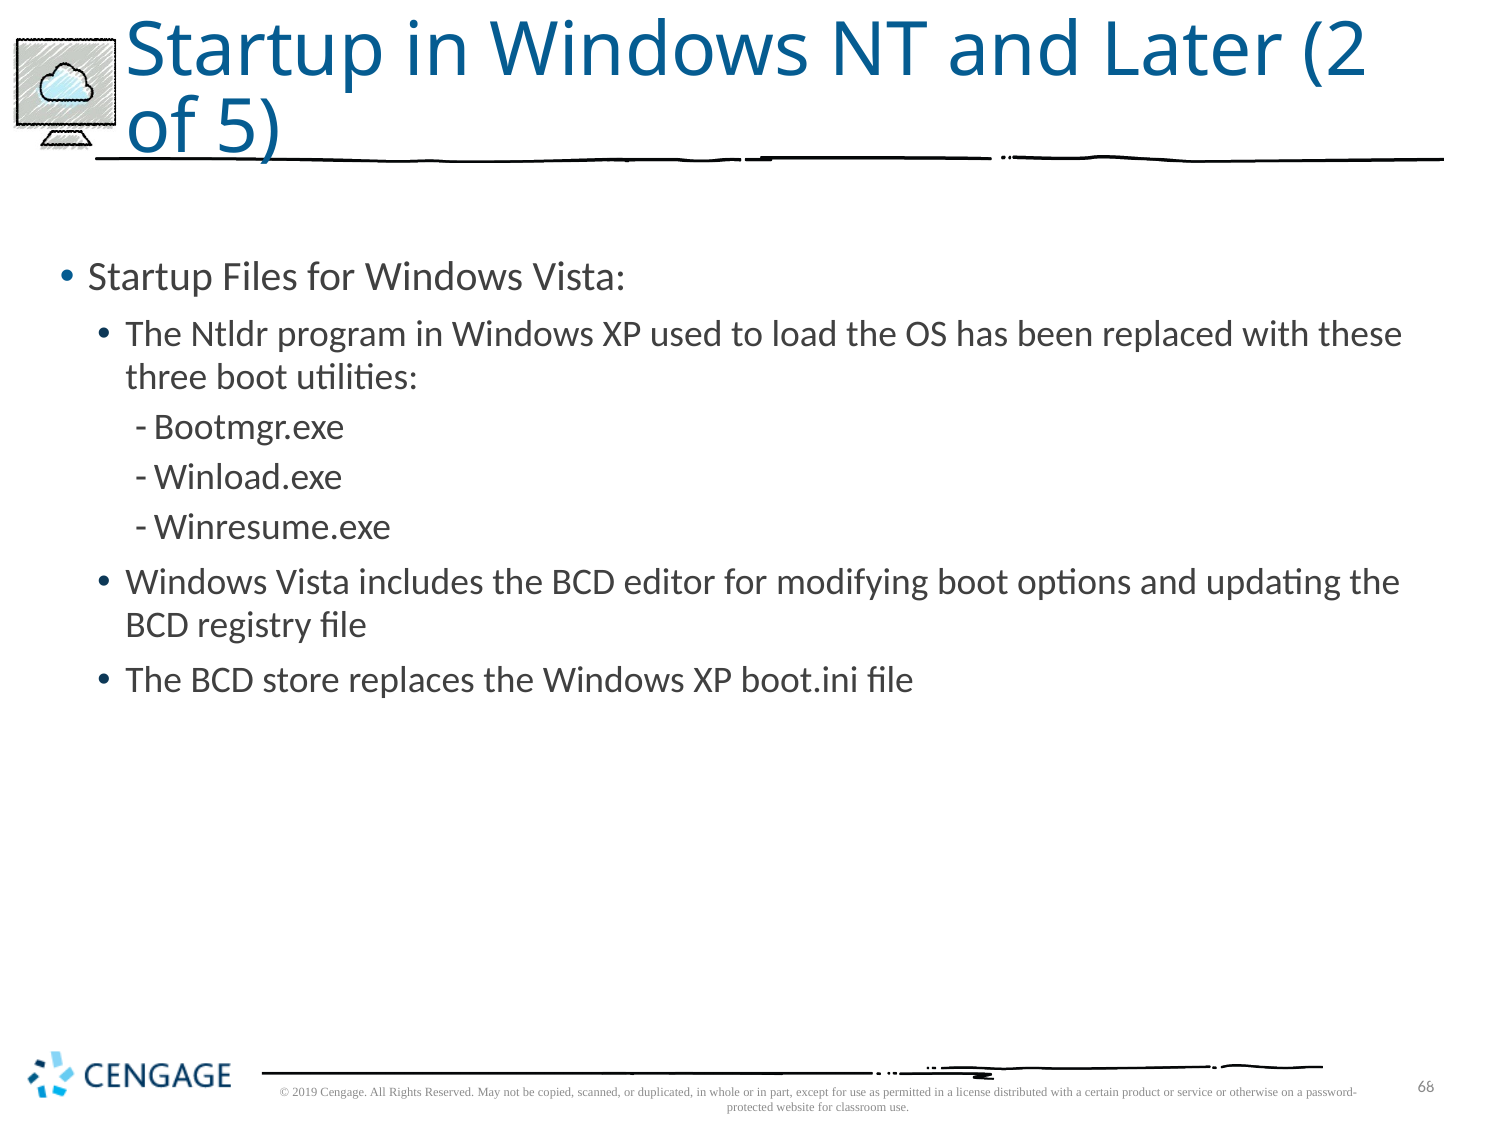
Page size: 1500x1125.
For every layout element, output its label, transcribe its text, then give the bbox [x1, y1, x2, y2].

picture [261, 1064, 1323, 1079]
title Startup in Windows NT and Later (2 of 5) [125, 52, 1442, 130]
picture [95, 155, 1444, 163]
slide_number 68 [1412, 1037, 1500, 1100]
picture [7, 1037, 244, 1111]
footer © 2019 Cengage. All Rights Reserved. May not be copied, scanned, or duplicated, in whole or in part, except for use as permitted in a license distributed with a certain product or service or otherwise on a password-protected website for classroom use. [261, 1079, 1375, 1120]
list Startup Files for Windows Vista: The Ntldr program in Windows XP used to load the OS has been replaced with these three boot utilities: Bootmgr.exe Winload.exe Winresume.exe Windows Vista includes the BCD editor for modifying boot options and updating the BCD registry file The BCD store replaces the Windows XP boot.ini file [59, 252, 1441, 850]
picture [12, 36, 117, 151]
